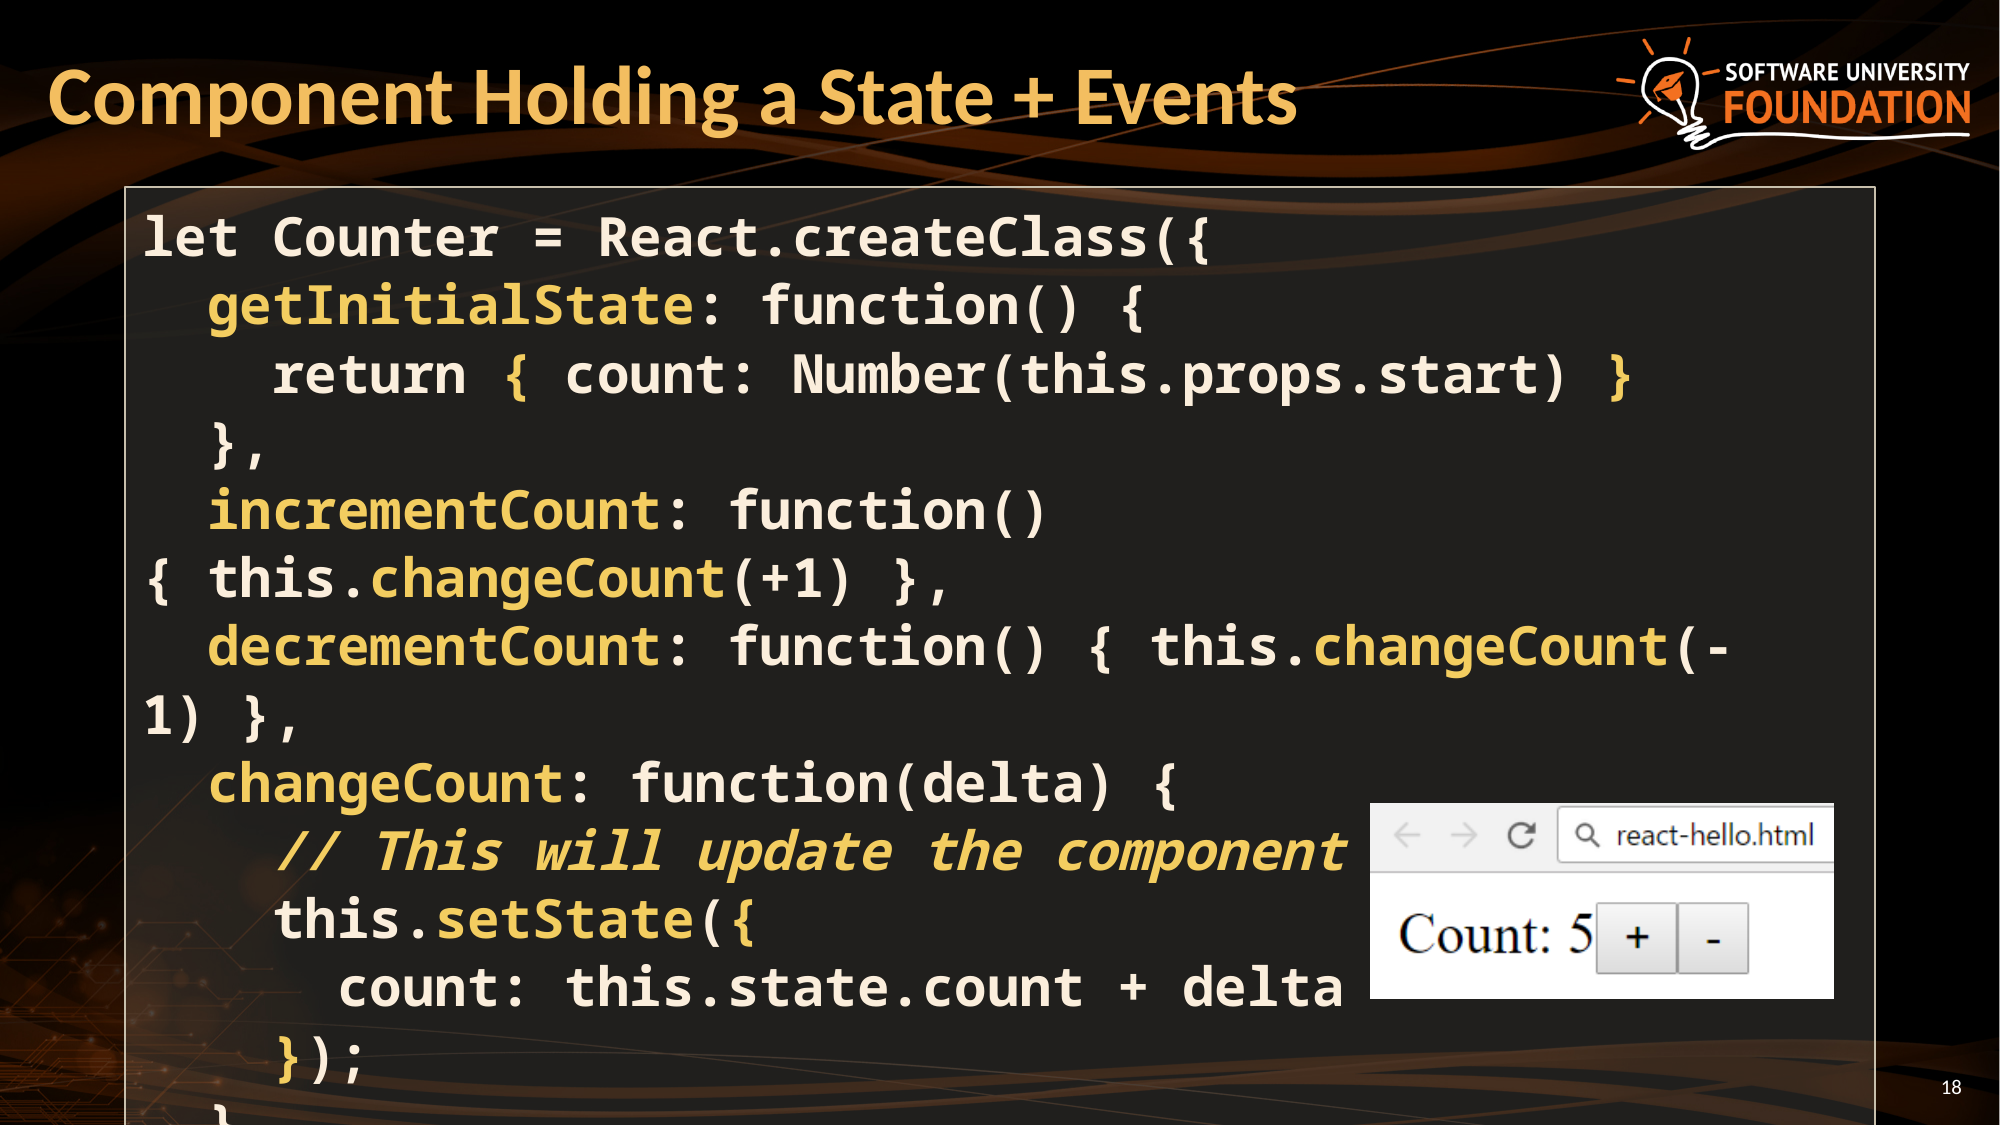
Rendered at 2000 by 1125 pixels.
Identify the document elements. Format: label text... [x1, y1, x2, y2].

slide_number 18 [1897, 1070, 1968, 1103]
title Component Holding a State + Events [30, 6, 1602, 189]
text_box let Counter = React.createClass({ getInitialState: function() { return { count: Number(this.props.start) } }, incrementCount: function() { this.changeCount(+1) }, decrementCount: function() { this.changeCount(-1) }, changeCount: function(delta) { // This will update the component UI this.setState({ count: this.state.count + delta }); }, [124, 187, 1875, 1125]
picture [1370, 803, 1834, 999]
picture [0, 0, 2000, 1125]
